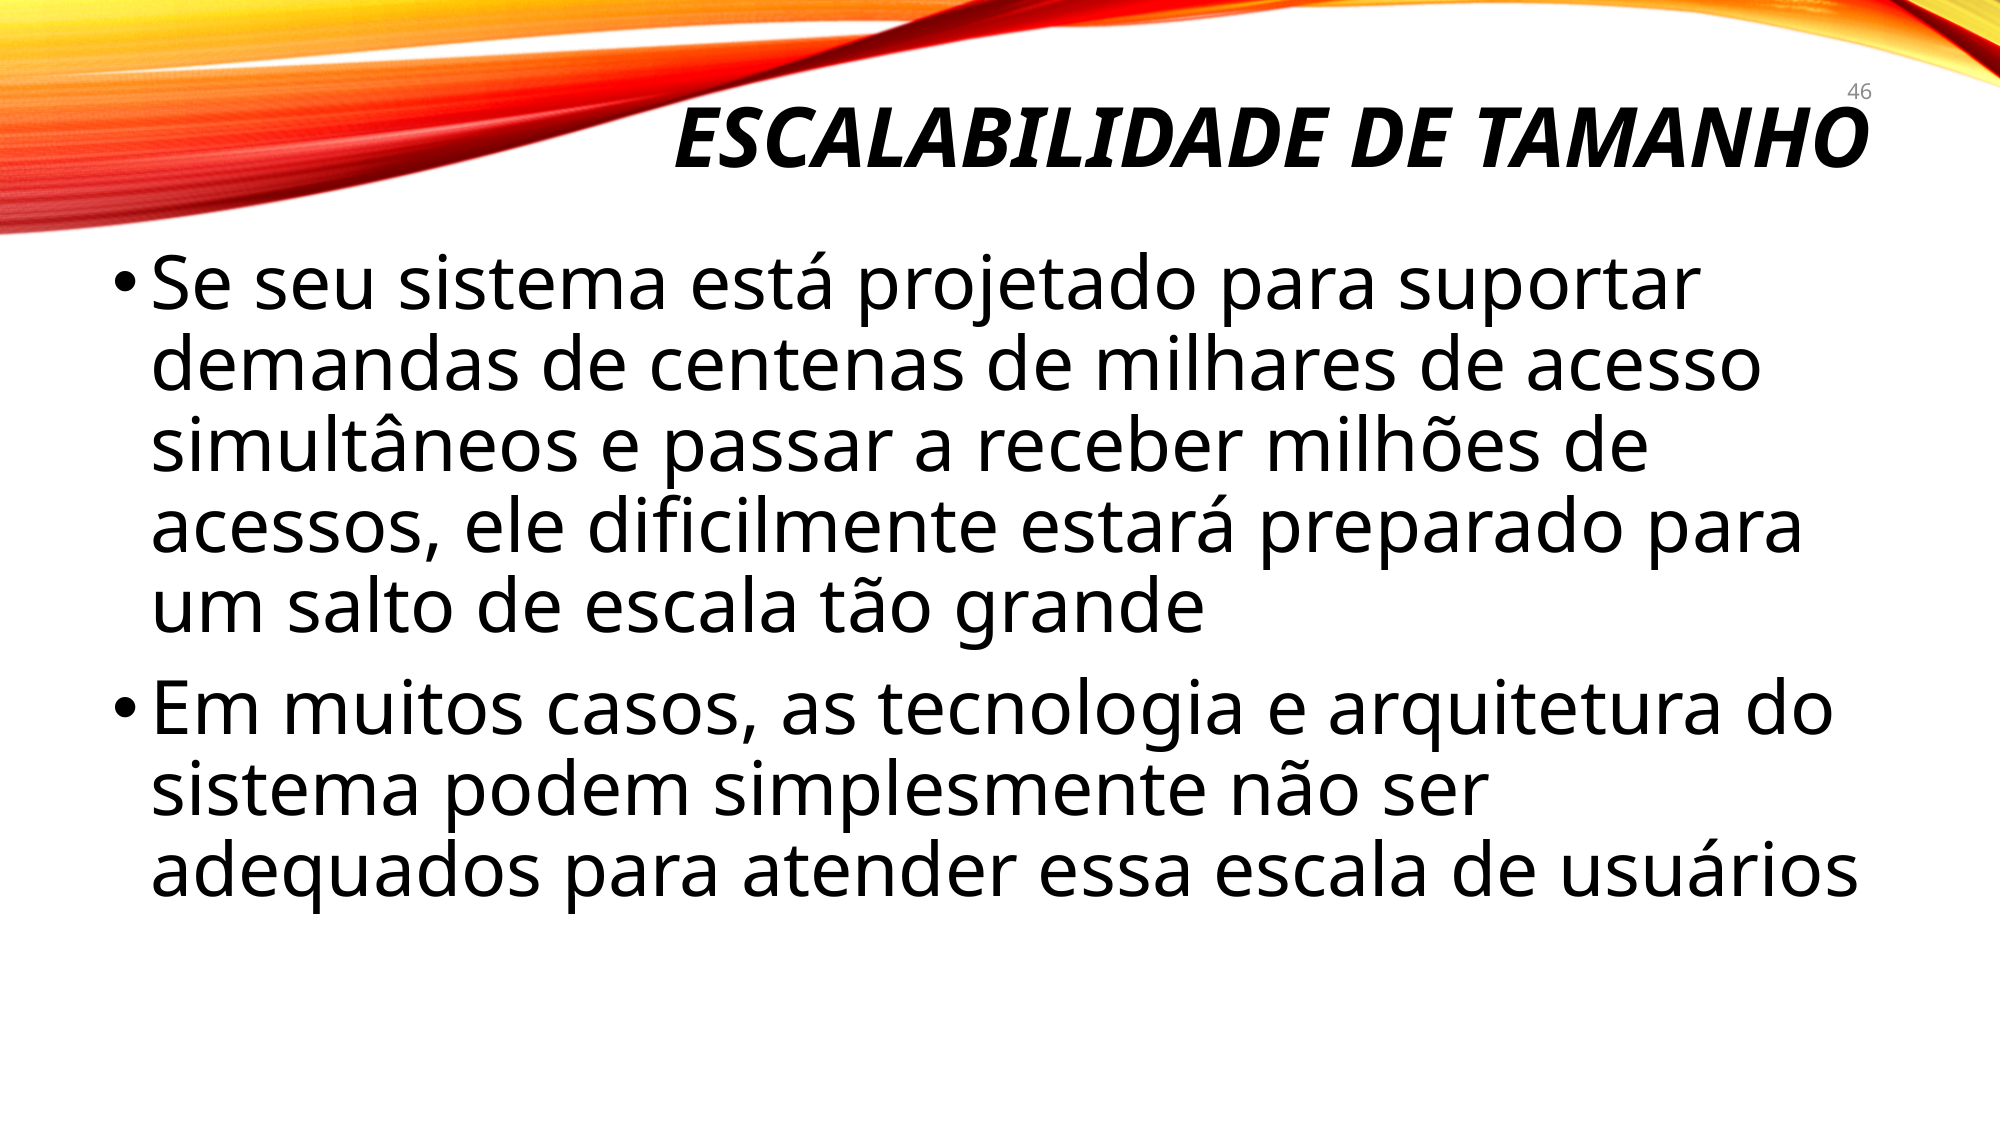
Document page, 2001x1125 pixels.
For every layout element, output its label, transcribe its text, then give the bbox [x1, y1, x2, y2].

title ESCALABILIDADE de tamanho [323, 16, 1888, 236]
list Se seu sistema está projetado para suportar demandas de centenas de milhares de acesso simultâneos e passar a receber milhões de acessos, ele dificilmente estará preparado para um salto de escala tão grande Em muitos casos, as tecnologia e arquitetura do sistema podem simplesmente não ser adequados para atender essa escala de usuários [97, 236, 1888, 1063]
picture [0, 0, 2000, 237]
slide_number 46 [1437, 62, 1888, 123]
